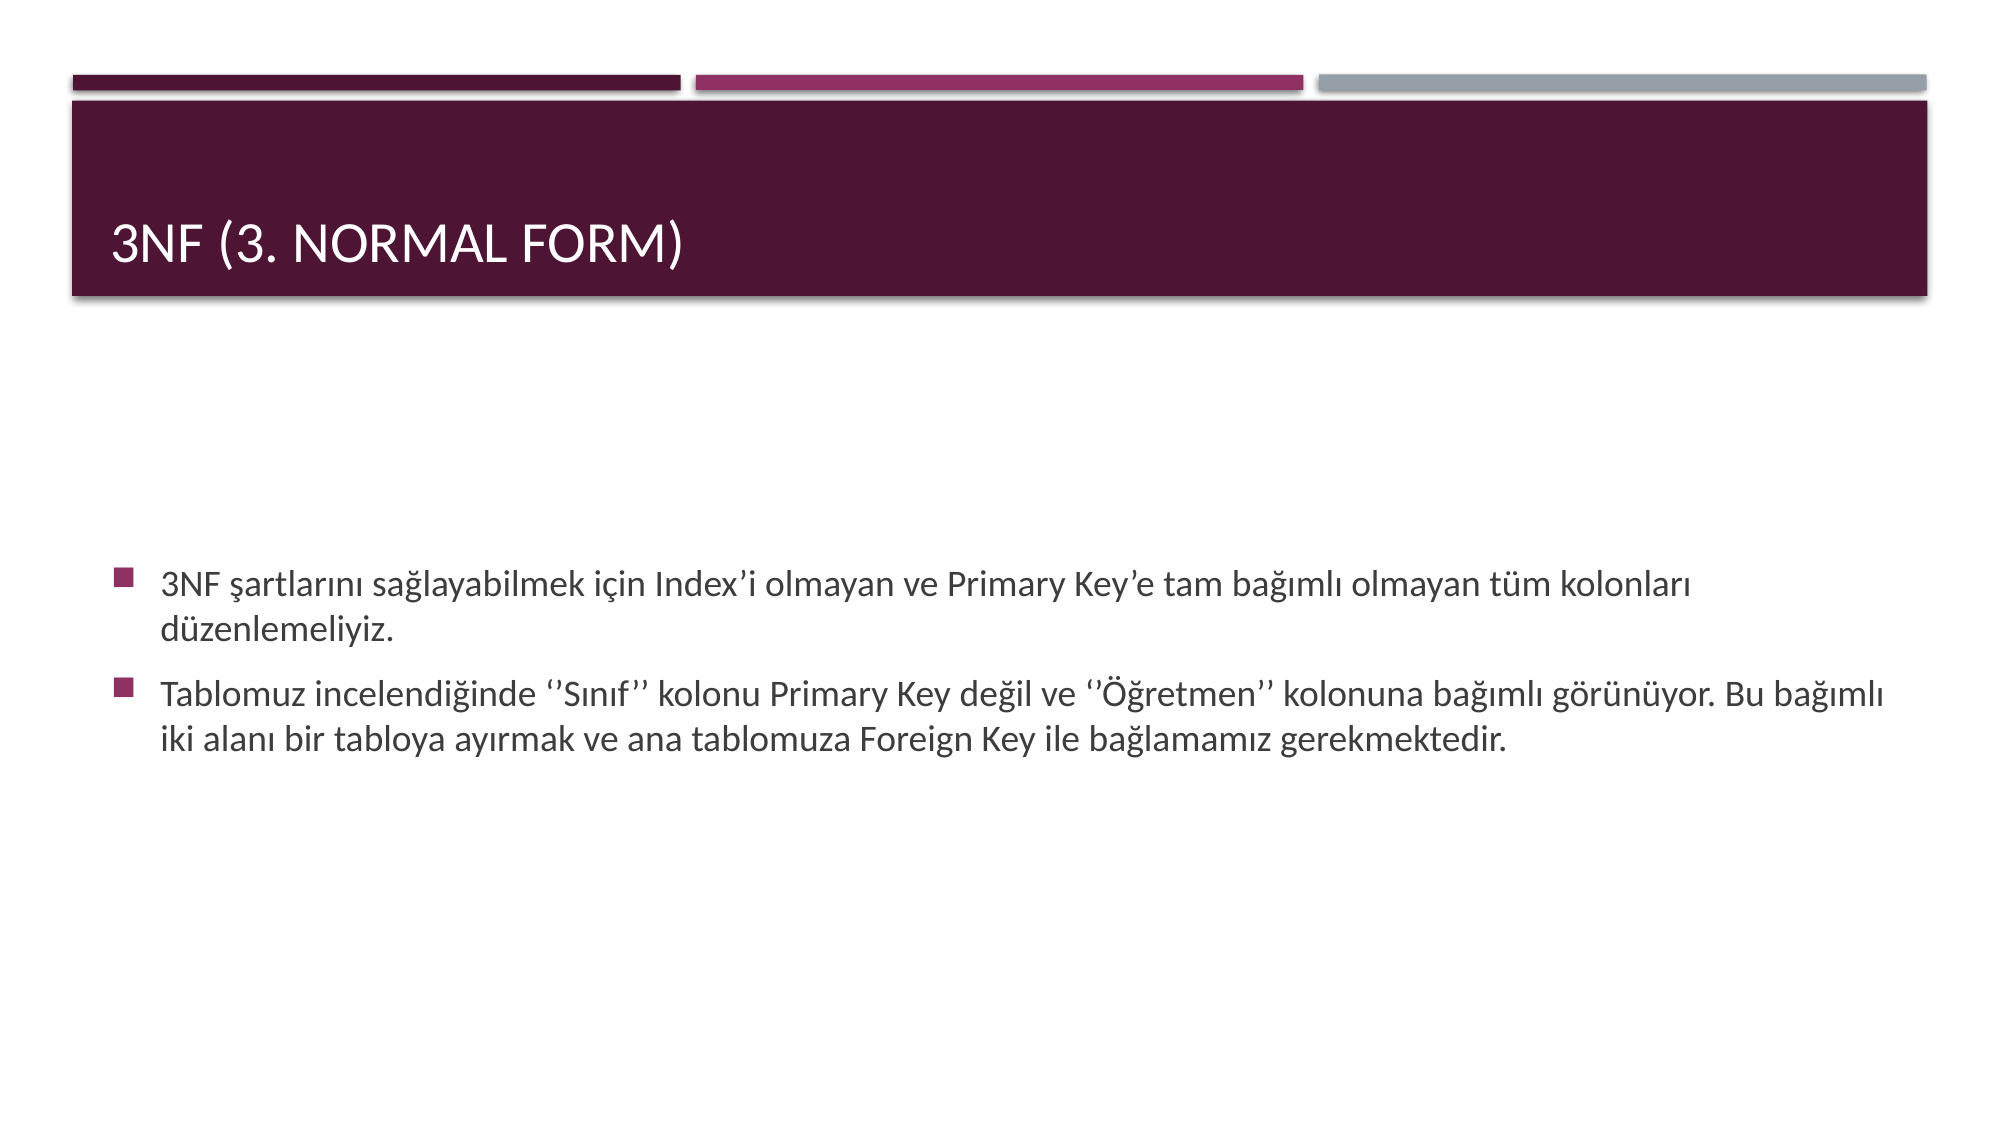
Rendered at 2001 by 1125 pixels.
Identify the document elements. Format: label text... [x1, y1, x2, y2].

title 3nf (3. normal form) [95, 115, 1905, 282]
list 3NF şartlarını sağlayabilmek için Index’i olmayan ve Primary Key’e tam bağımlı olmayan tüm kolonları düzenlemeliyiz. Tablomuz incelendiğinde ‘’Sınıf’’ kolonu Primary Key değil ve ‘’Öğretmen’’ kolonuna bağımlı görünüyor. Bu bağımlı iki alanı bir tabloya ayırmak ve ana tablomuza Foreign Key ile bağlamamız gerekmektedir. [95, 357, 1905, 962]
